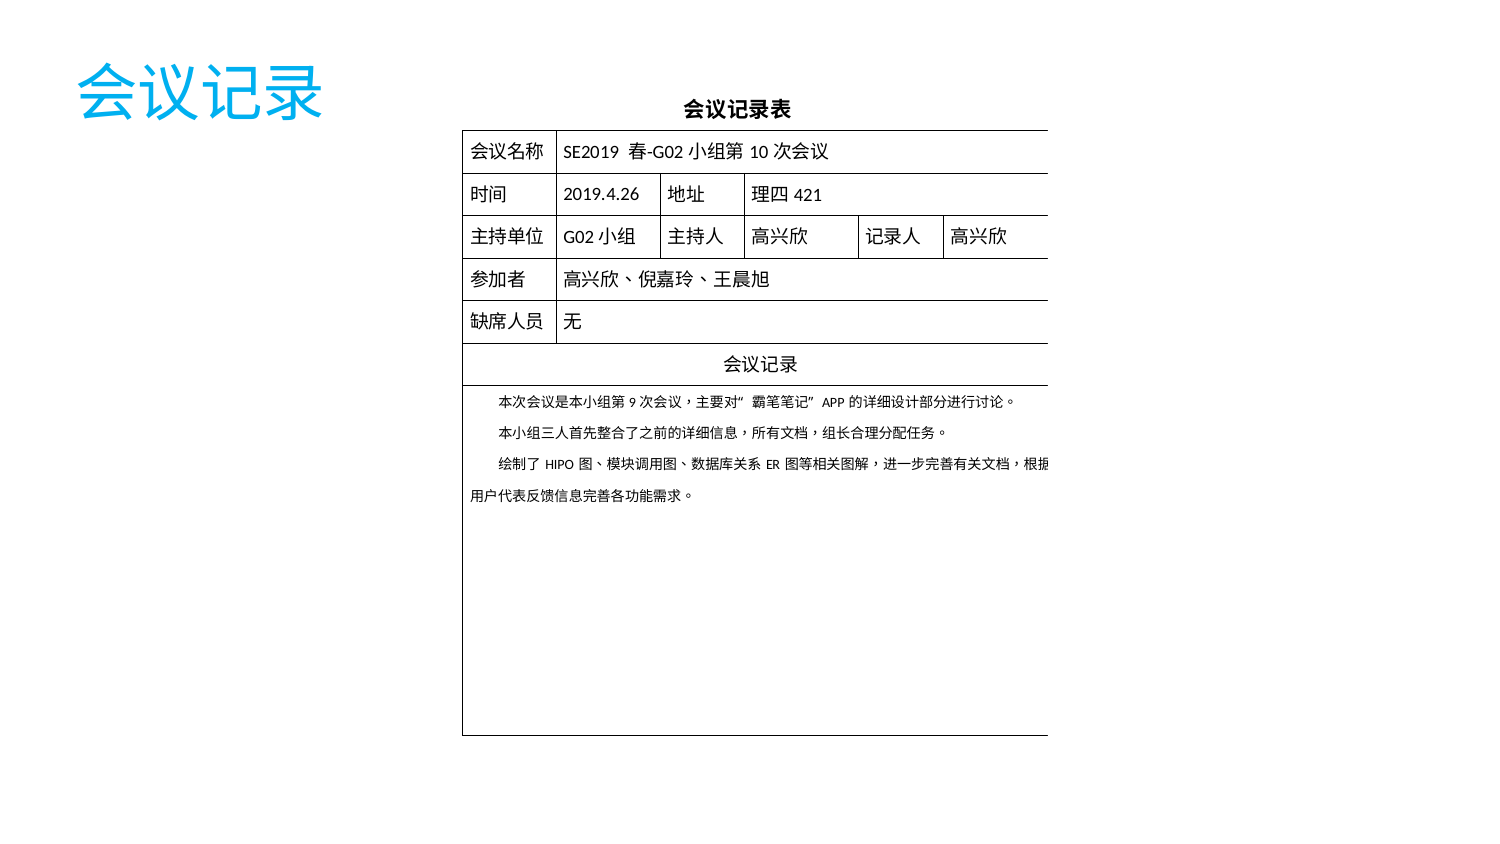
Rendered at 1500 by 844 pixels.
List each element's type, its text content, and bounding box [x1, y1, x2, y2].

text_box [451, 88, 1048, 756]
text_box 会议记录 [60, 45, 341, 136]
